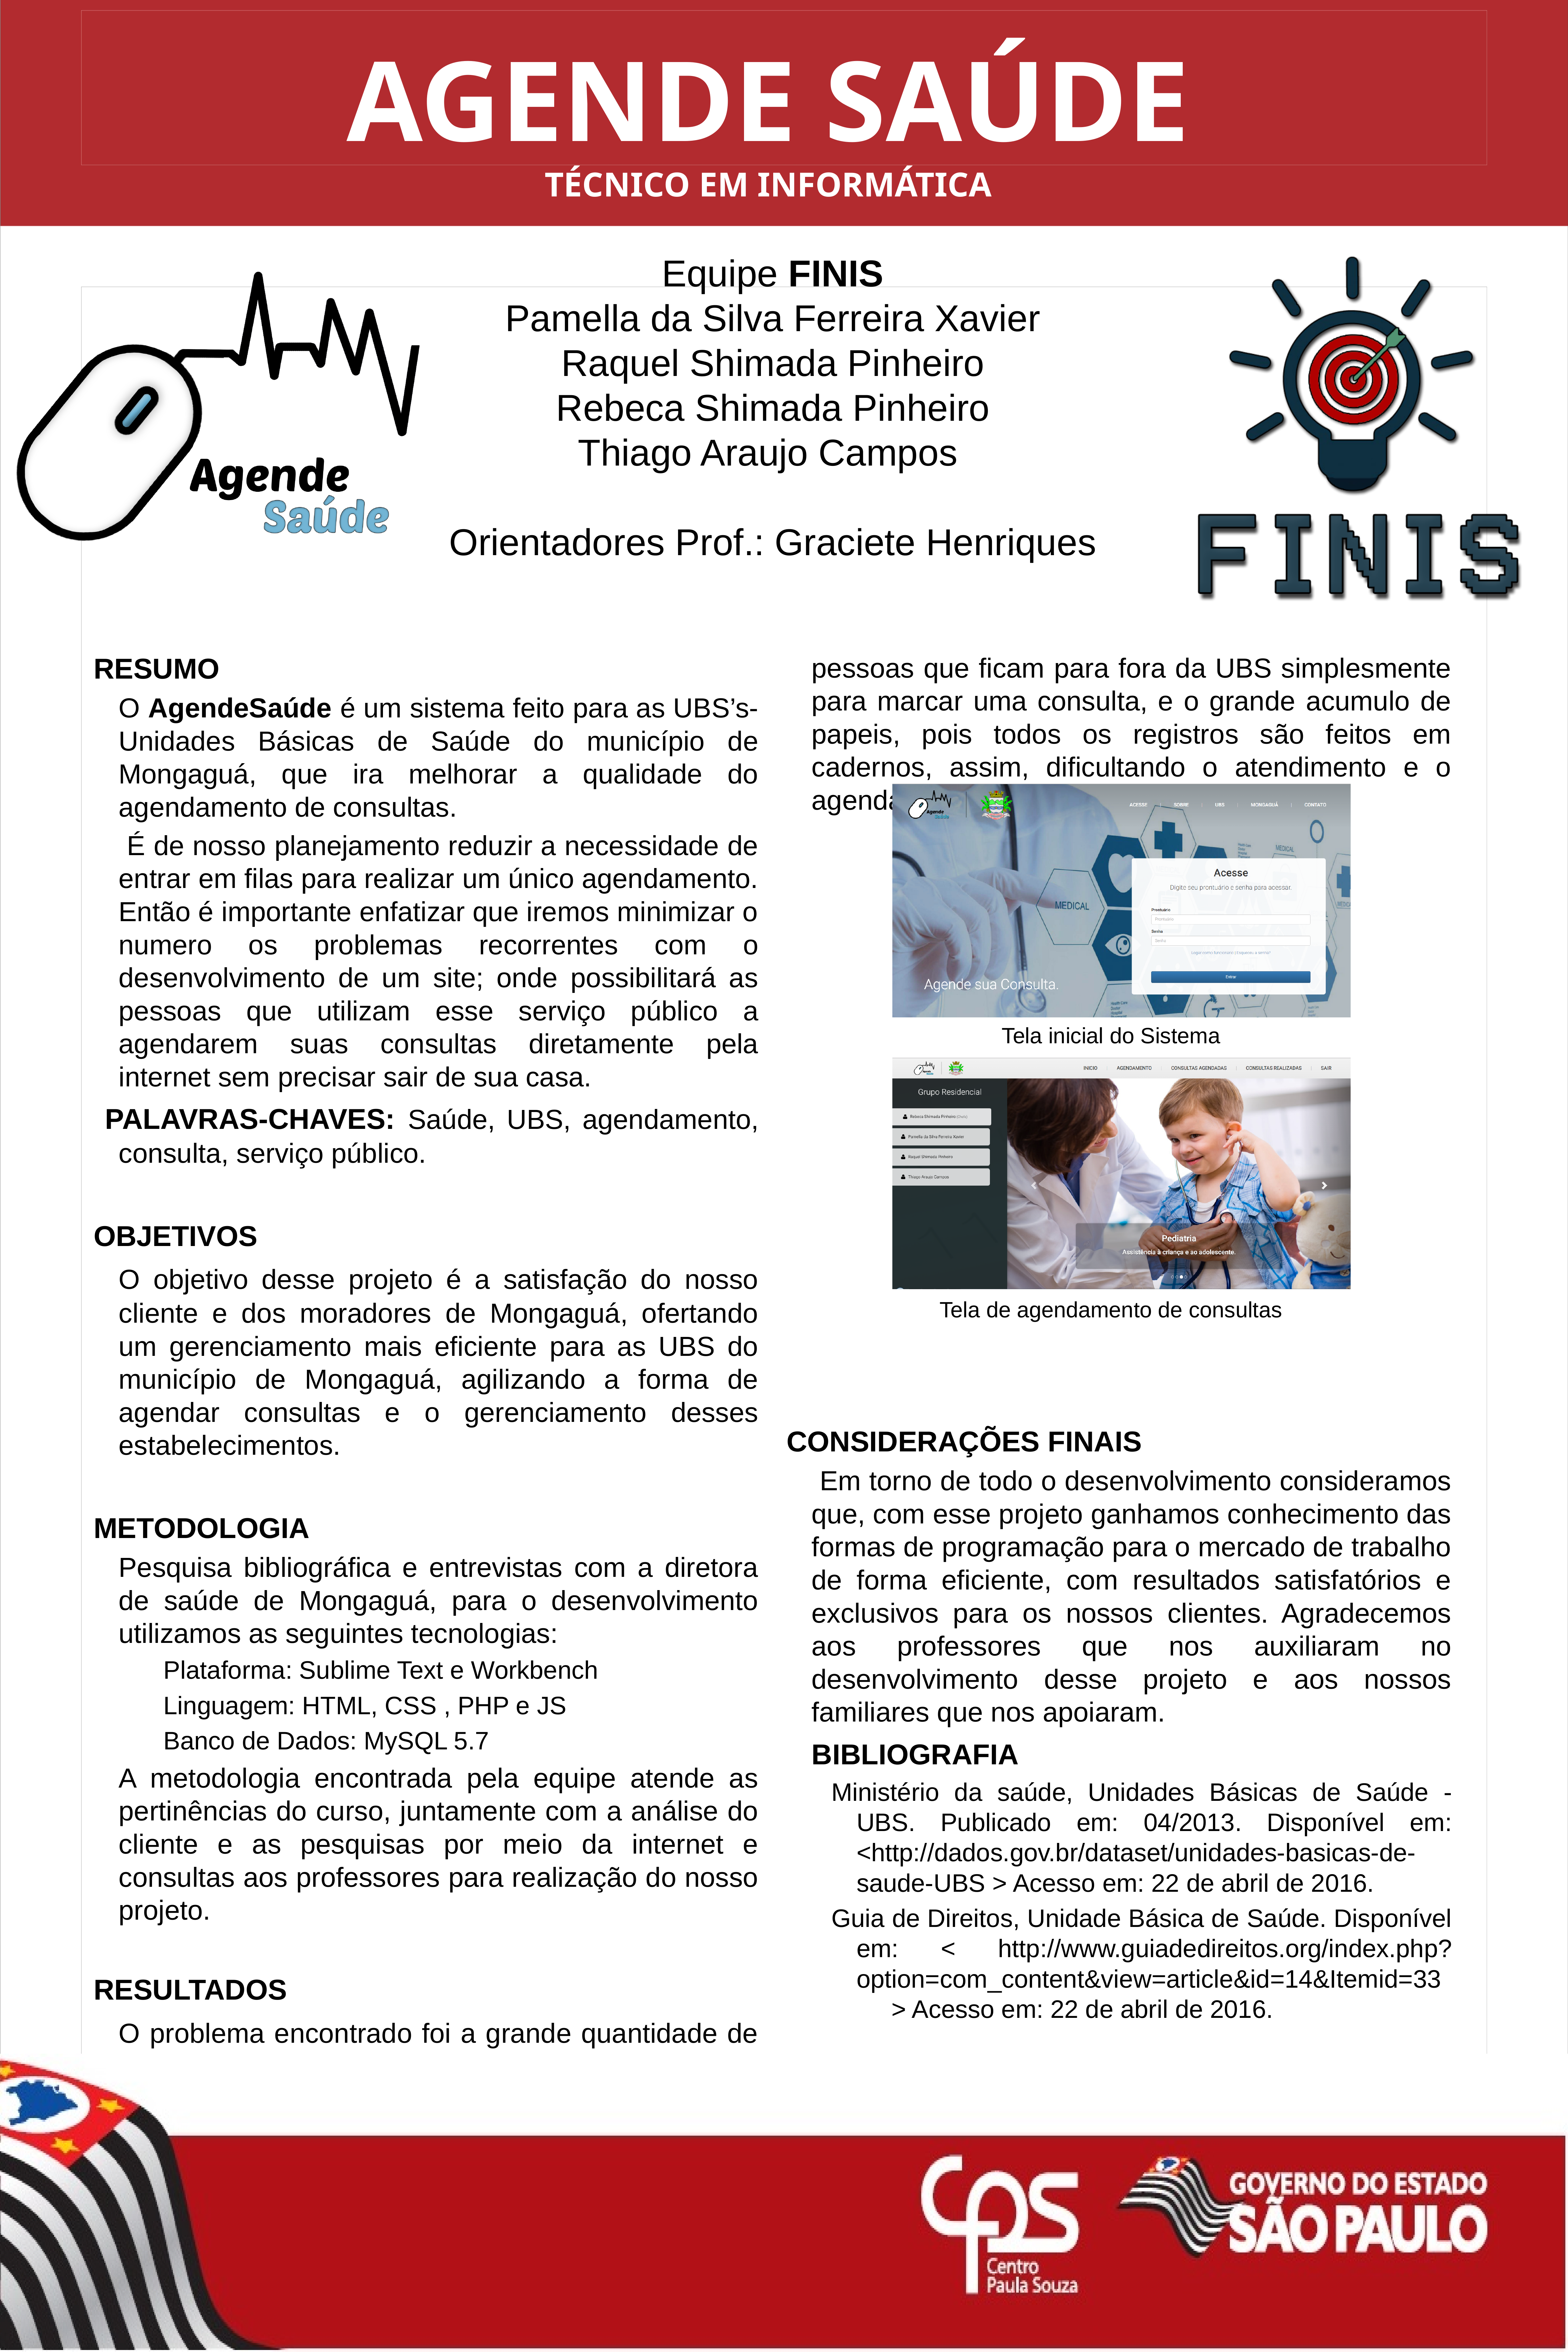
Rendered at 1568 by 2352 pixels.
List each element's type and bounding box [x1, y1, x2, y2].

picture [0, 0, 1568, 2352]
text_box [892, 783, 1351, 1325]
